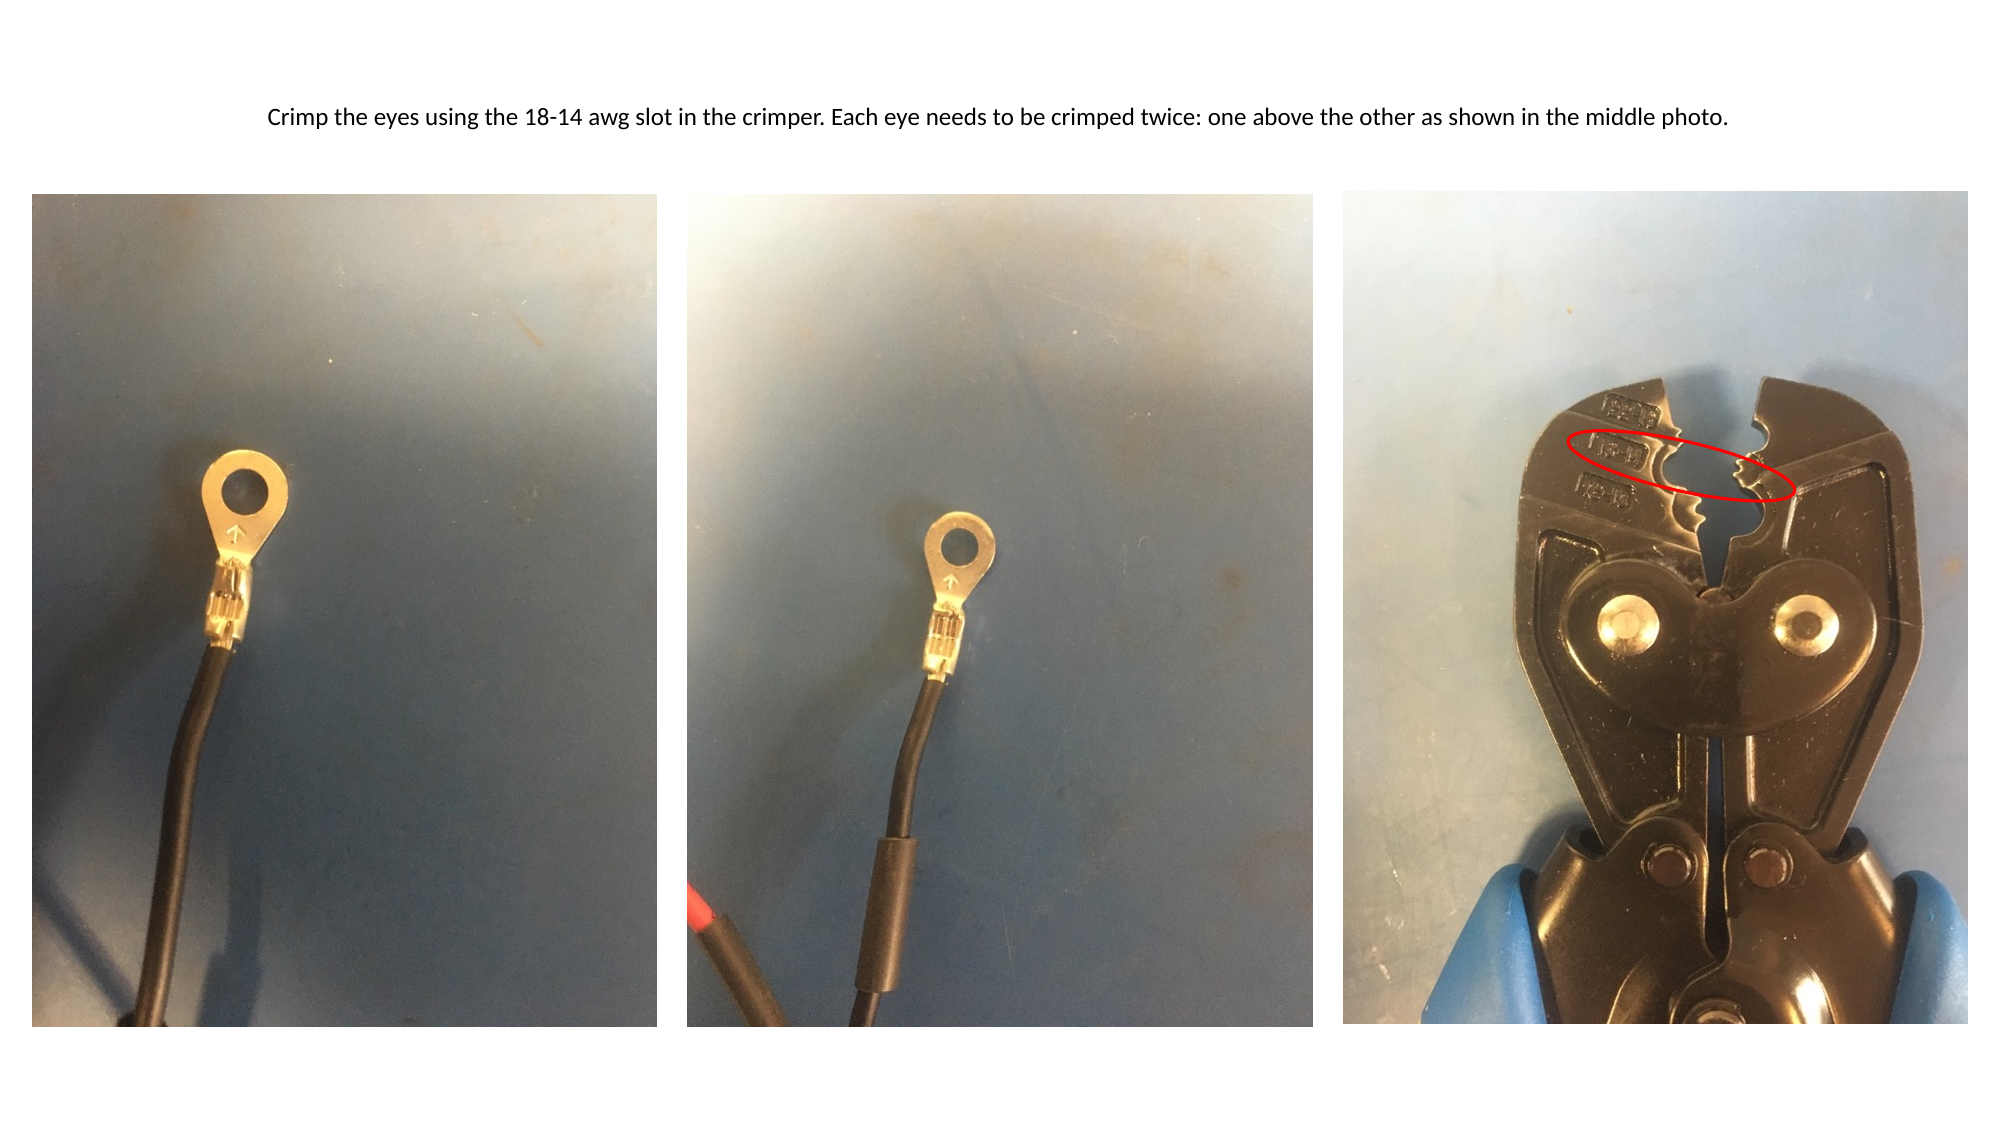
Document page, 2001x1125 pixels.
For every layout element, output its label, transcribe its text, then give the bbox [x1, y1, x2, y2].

picture [32, 194, 657, 1027]
picture [1343, 191, 1968, 1024]
text_box Crimp the eyes using the 18-14 awg slot in the crimper. Each eye needs to be crimped twice: one above the other as shown in the middle photo. [105, 92, 1895, 138]
picture [687, 194, 1313, 1027]
